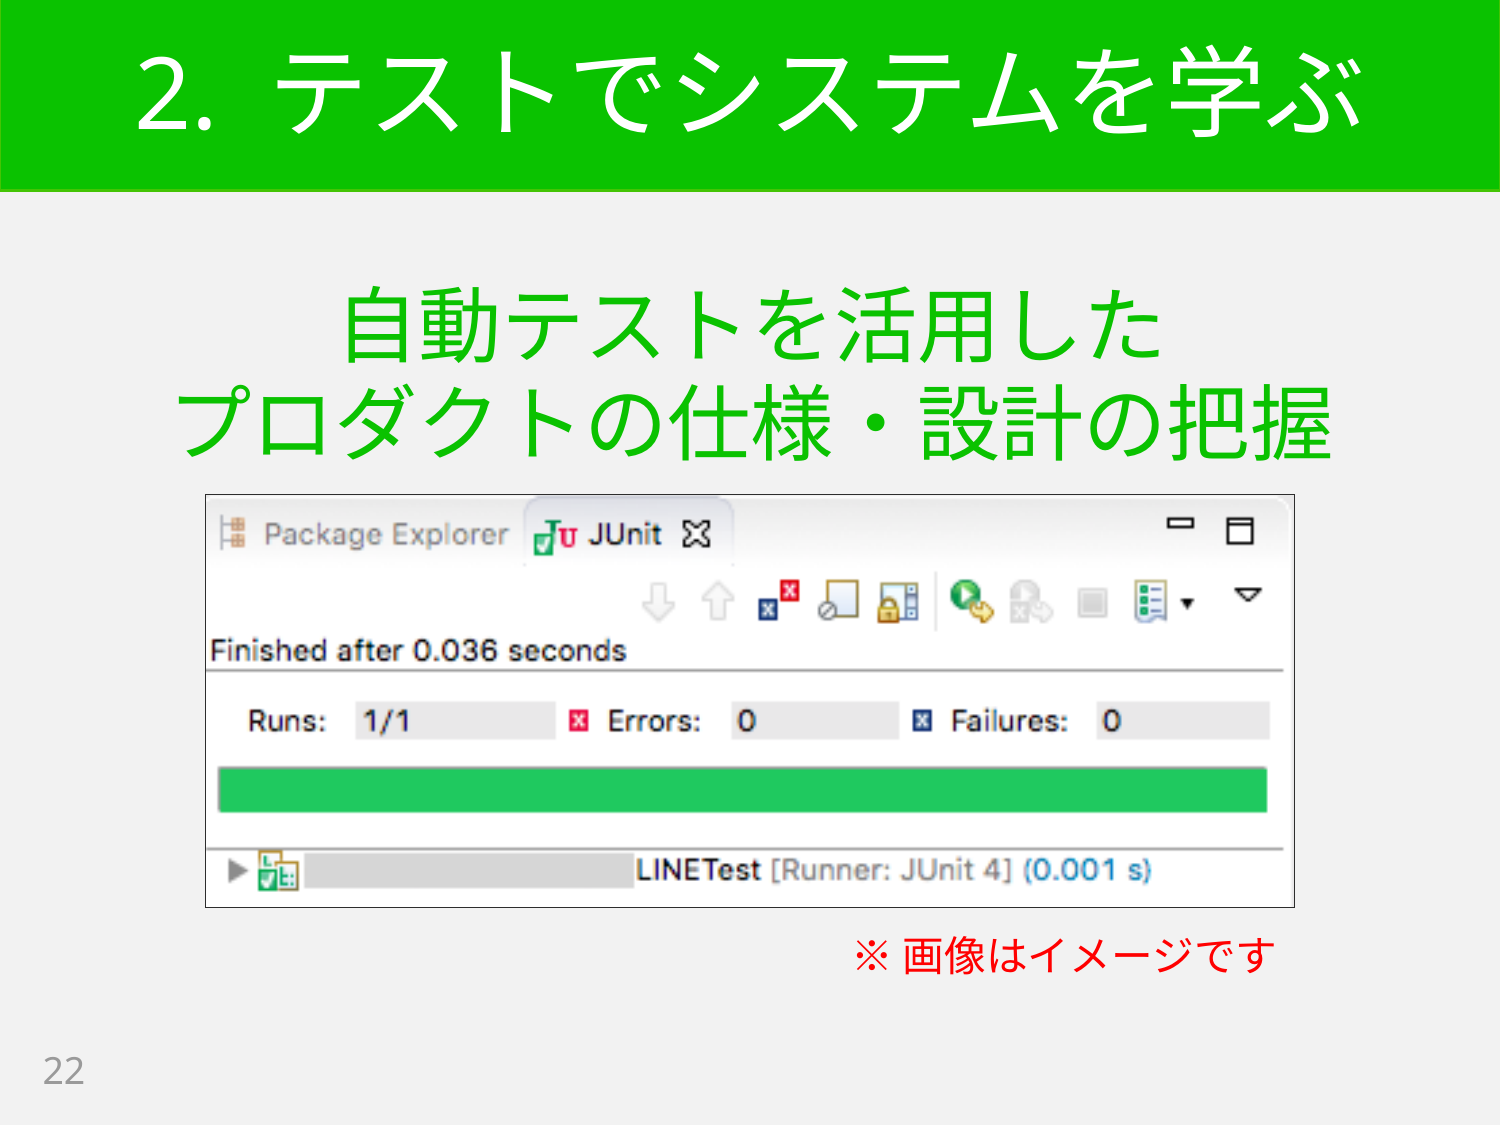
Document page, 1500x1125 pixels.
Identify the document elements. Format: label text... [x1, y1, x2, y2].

slide_number 22 [27, 1042, 146, 1102]
list 自動テストを活用した プロダクトの仕様・設計の把握 [103, 277, 1397, 1000]
title 2. テストでシステムを学ぶ [0, 53, 1500, 140]
text_box ※画像はイメージです [103, 909, 1293, 1000]
picture [205, 494, 1295, 908]
